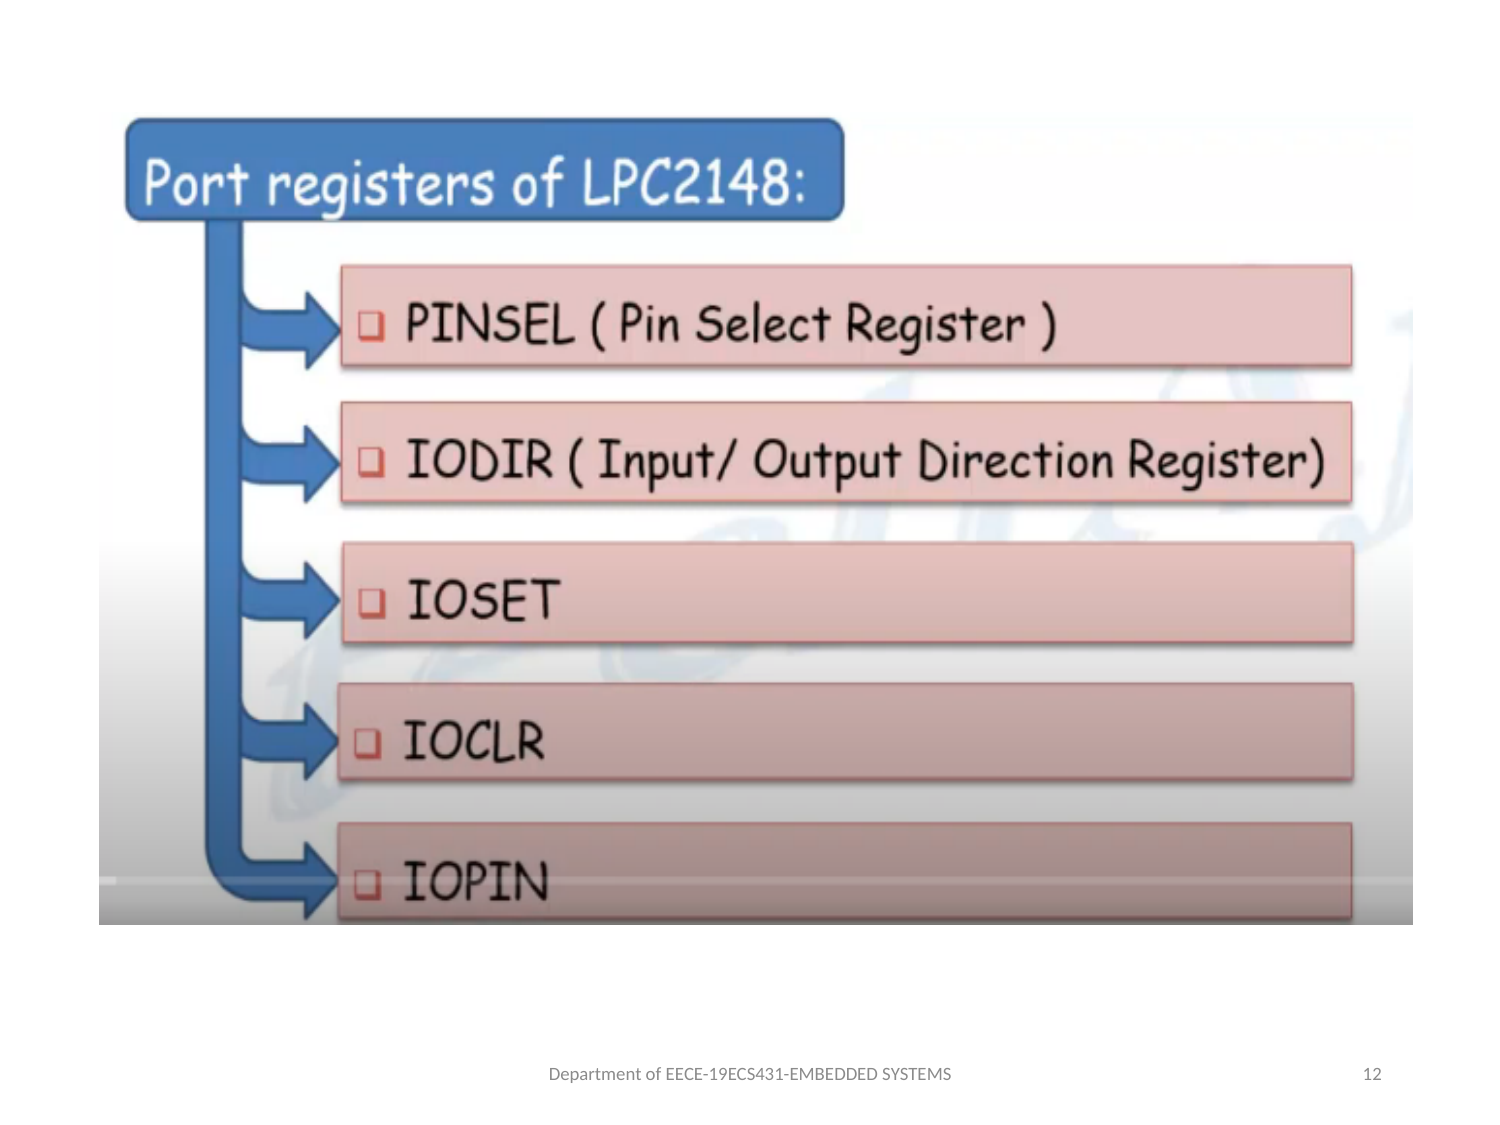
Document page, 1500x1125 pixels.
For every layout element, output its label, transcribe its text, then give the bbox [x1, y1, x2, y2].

slide_number 12 [1059, 1042, 1397, 1103]
picture [99, 112, 1413, 925]
footer Department of EECE-19ECS431-EMBEDDED SYSTEMS [496, 1042, 1004, 1103]
